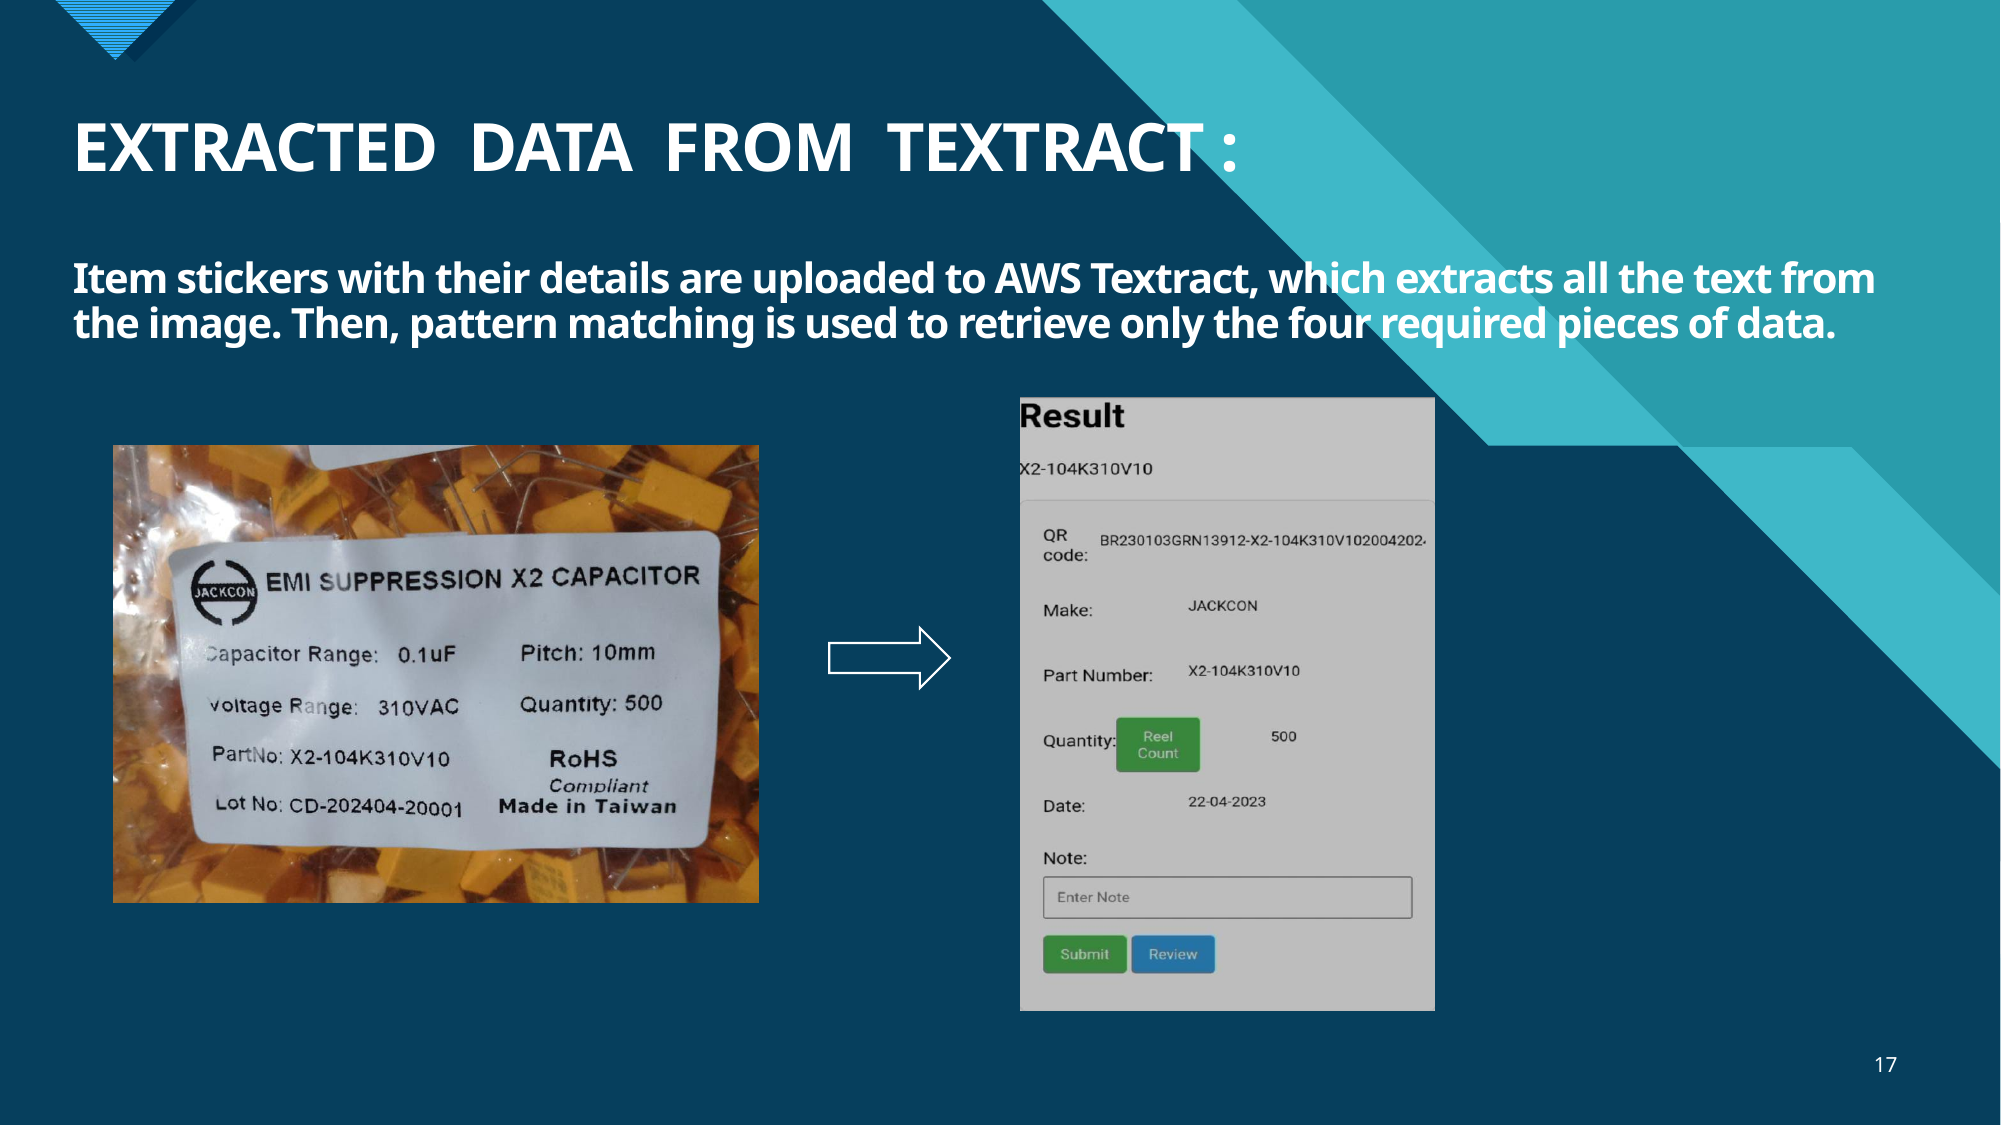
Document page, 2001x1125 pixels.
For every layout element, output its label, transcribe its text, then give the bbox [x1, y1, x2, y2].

slide_number 17 [1845, 1035, 1913, 1096]
title EXTRACTED DATA FROM TEXTRACT : Item stickers with their details are uploaded to AWS Textract, which extracts all the text from the image. Then, pattern matching is used to retrieve only the four required pieces of data. [57, 106, 1898, 431]
picture [1021, 398, 1434, 1010]
picture [114, 446, 758, 902]
text_box [828, 625, 952, 691]
